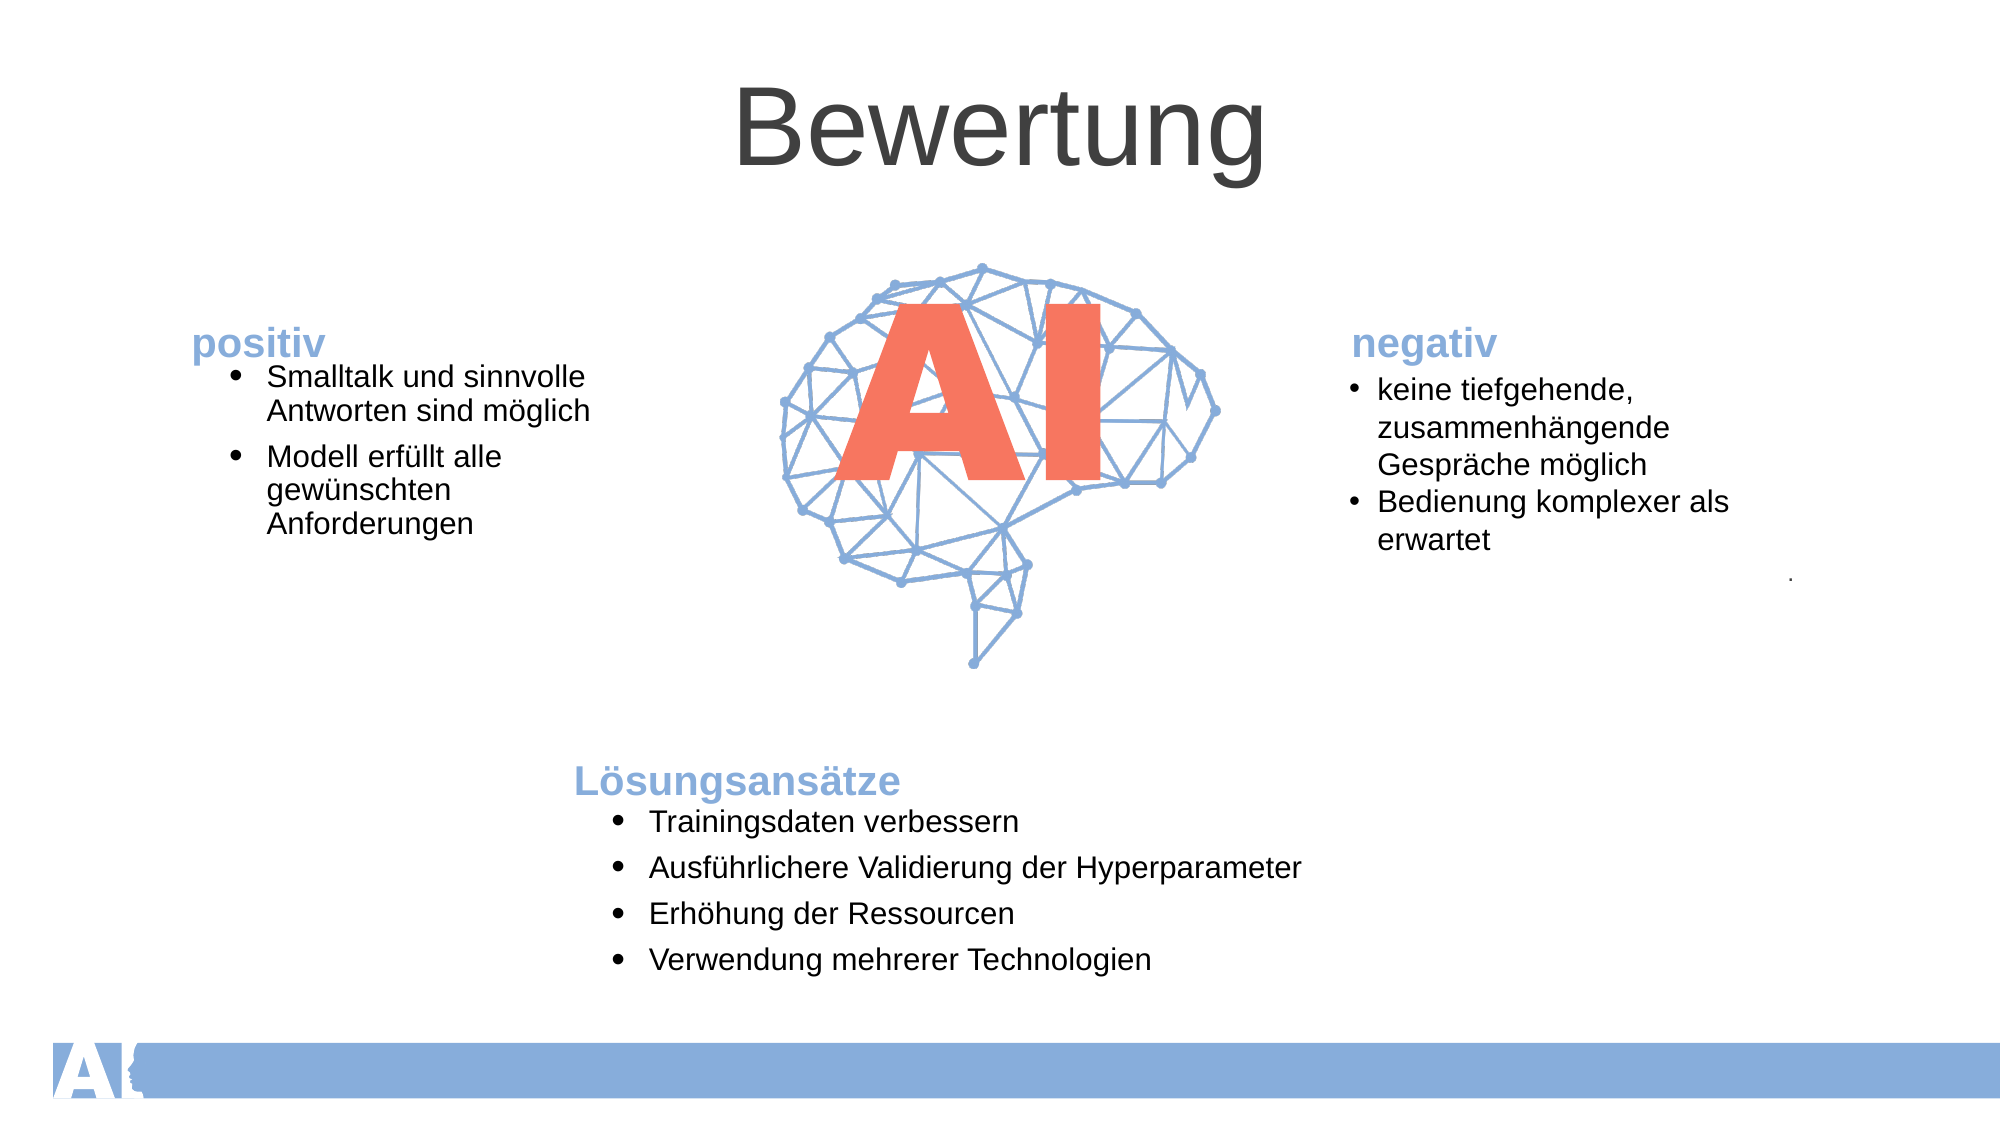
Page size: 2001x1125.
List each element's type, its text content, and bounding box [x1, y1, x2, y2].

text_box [573, 753, 1361, 1023]
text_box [191, 315, 649, 655]
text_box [1349, 315, 1811, 589]
list Bewertung [0, 55, 2000, 186]
picture [779, 263, 1221, 669]
